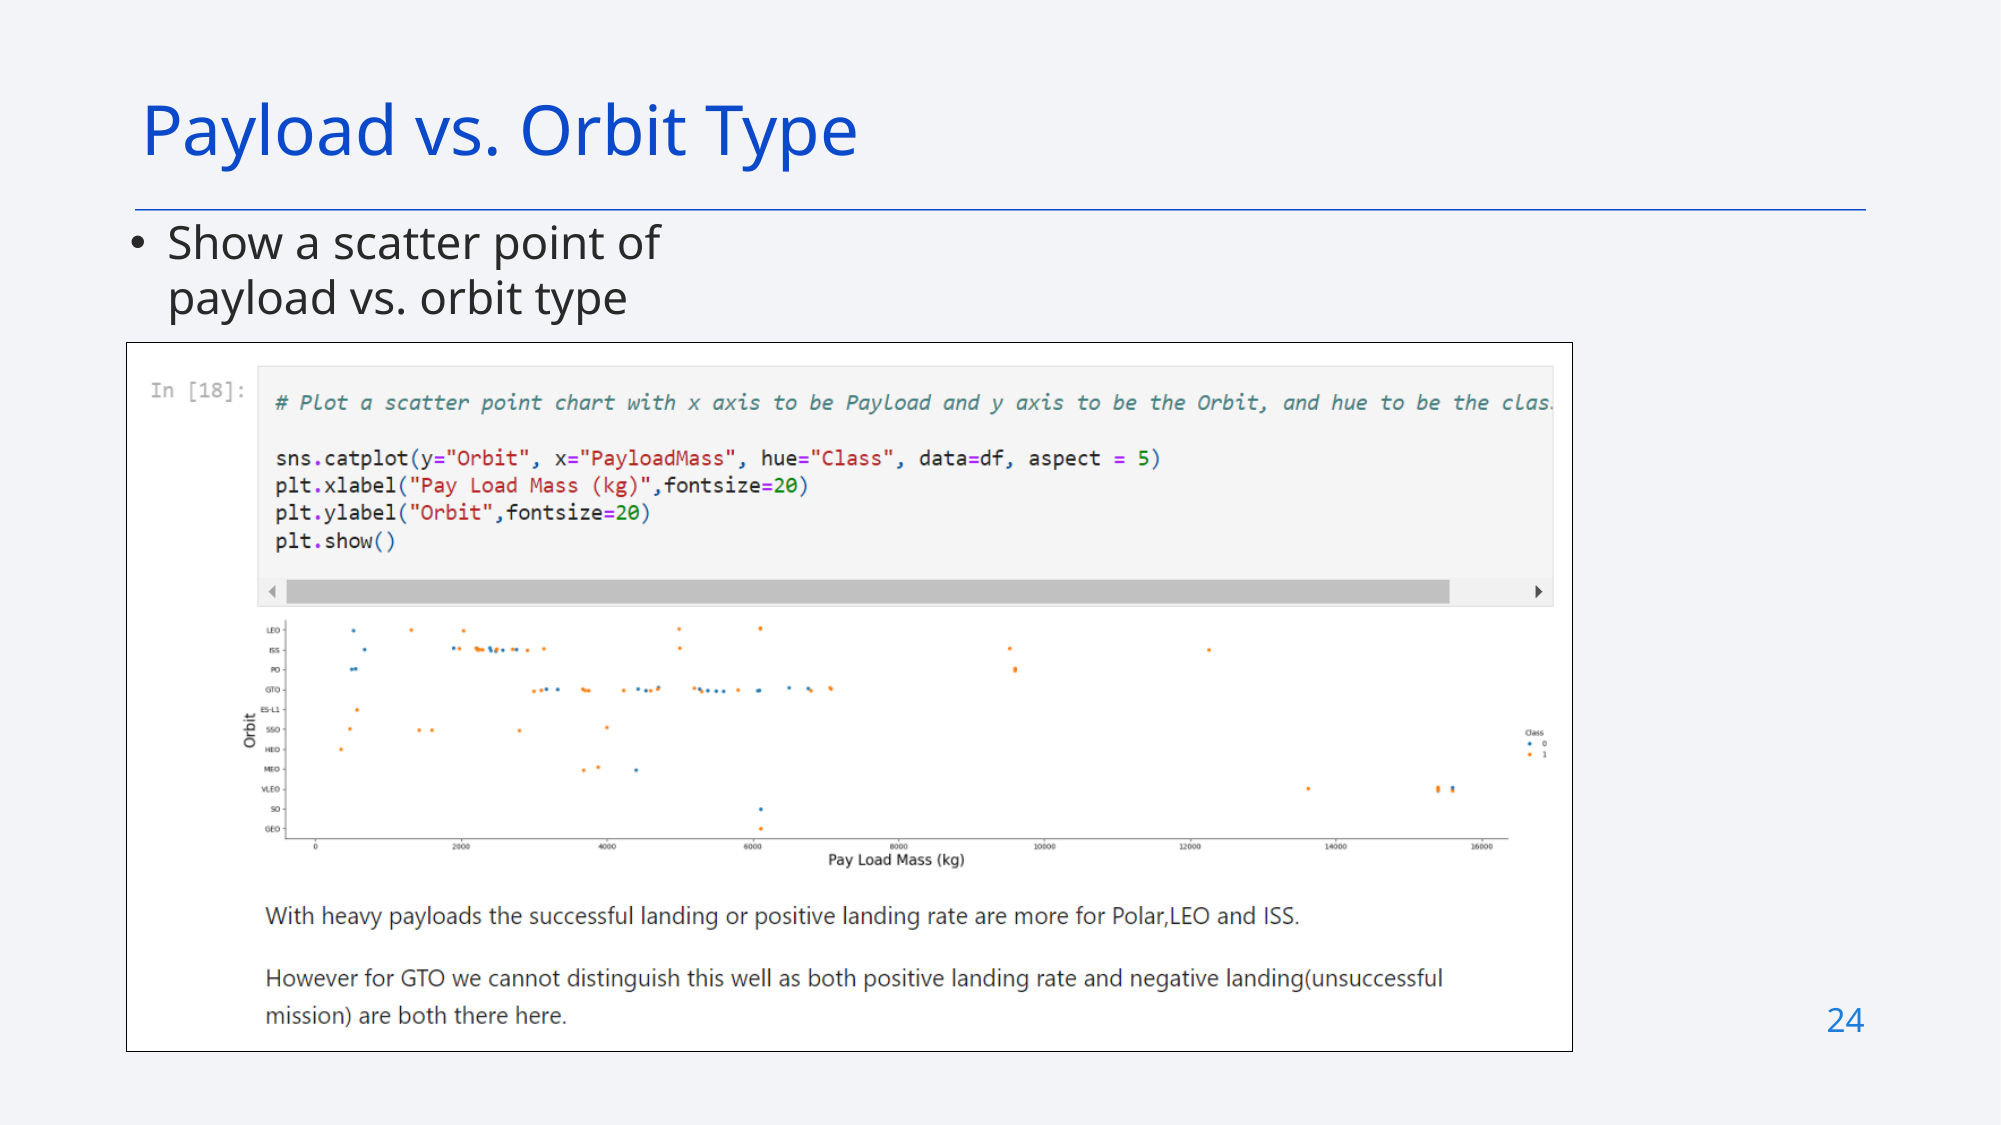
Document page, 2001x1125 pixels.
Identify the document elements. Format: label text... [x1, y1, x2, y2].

picture [0, 0, 2001, 1125]
list Show a scatter point of payload vs. orbit type [115, 206, 761, 832]
slide_number 24 [1429, 988, 1880, 1055]
text_box Payload vs. Orbit Type [126, 88, 1852, 179]
